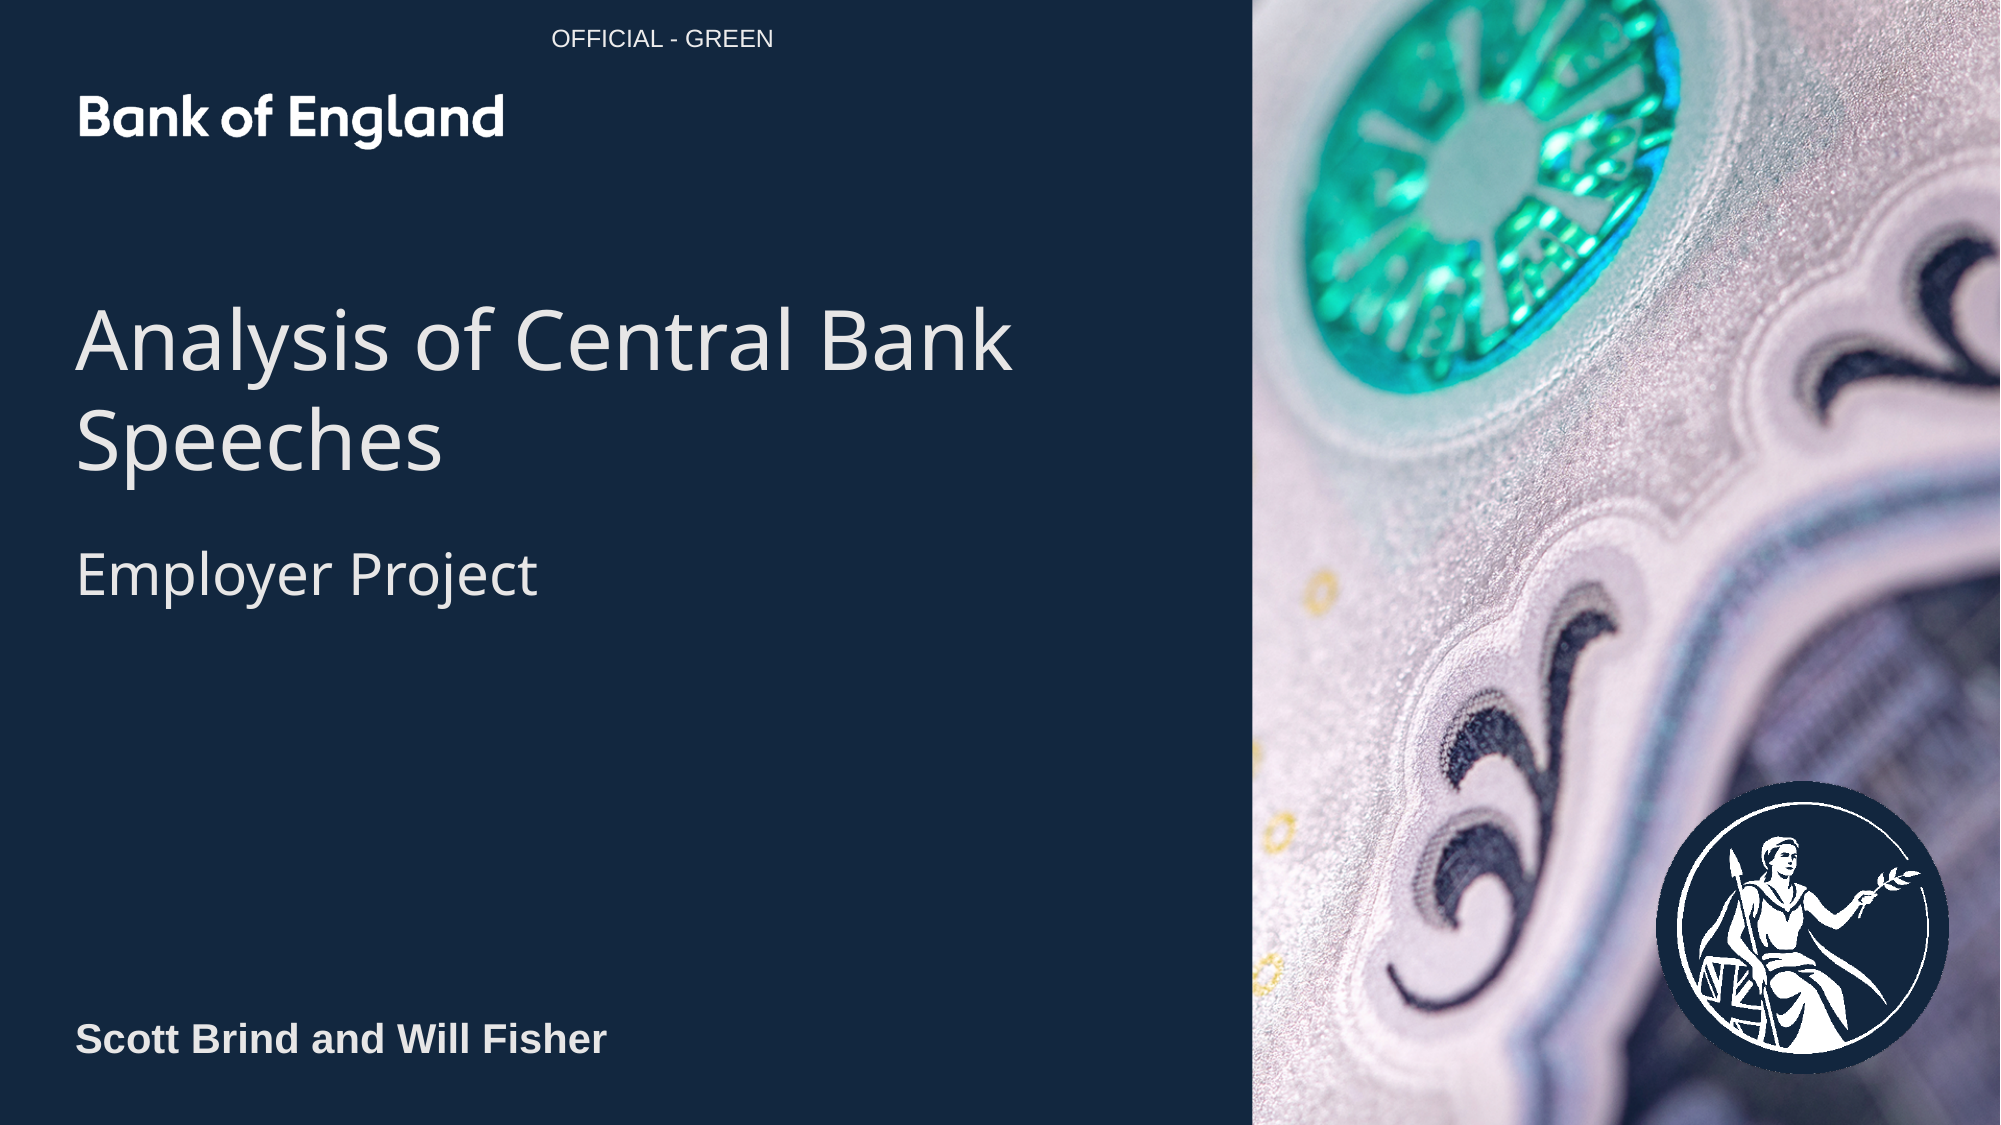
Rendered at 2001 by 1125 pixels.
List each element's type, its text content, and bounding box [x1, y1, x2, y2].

list Analysis of Central Bank Speeches Employer Project [75, 287, 1251, 901]
picture [1252, 0, 2000, 1125]
picture [53, 74, 529, 169]
list Scott Brind and Will Fisher [75, 901, 1251, 1062]
footer OFFICIAL - GREEN [75, 0, 1251, 76]
